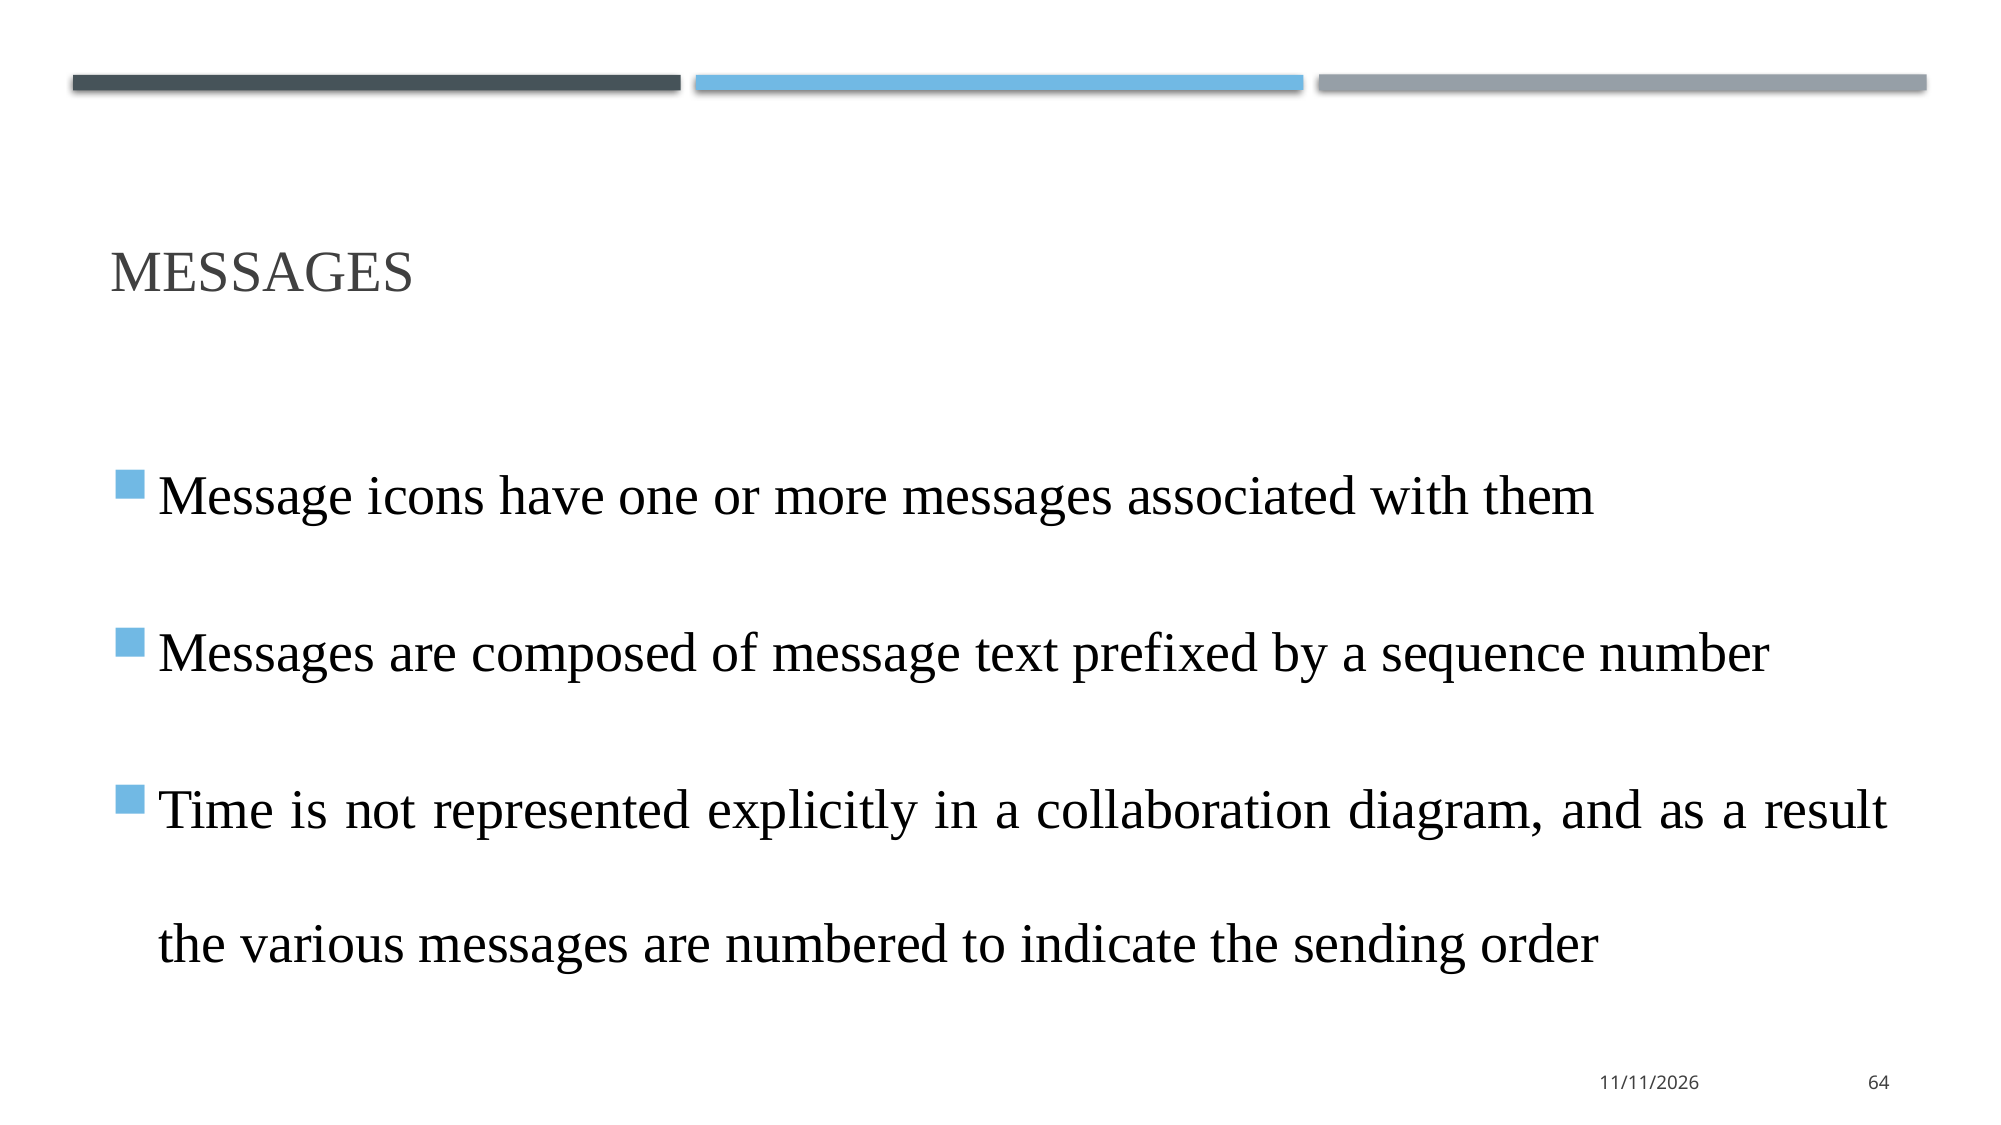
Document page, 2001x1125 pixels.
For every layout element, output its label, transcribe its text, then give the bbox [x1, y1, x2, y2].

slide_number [1247, 1053, 1715, 1114]
title Messages [95, 115, 1905, 311]
slide_number 64 [1732, 1053, 1905, 1114]
list Message icons have one or more messages associated with them Messages are composed of message text prefixed by a sequence number Time is not represented explicitly in a collaboration diagram, and as a result the various messages are numbered to indicate the sending order [95, 383, 1905, 983]
